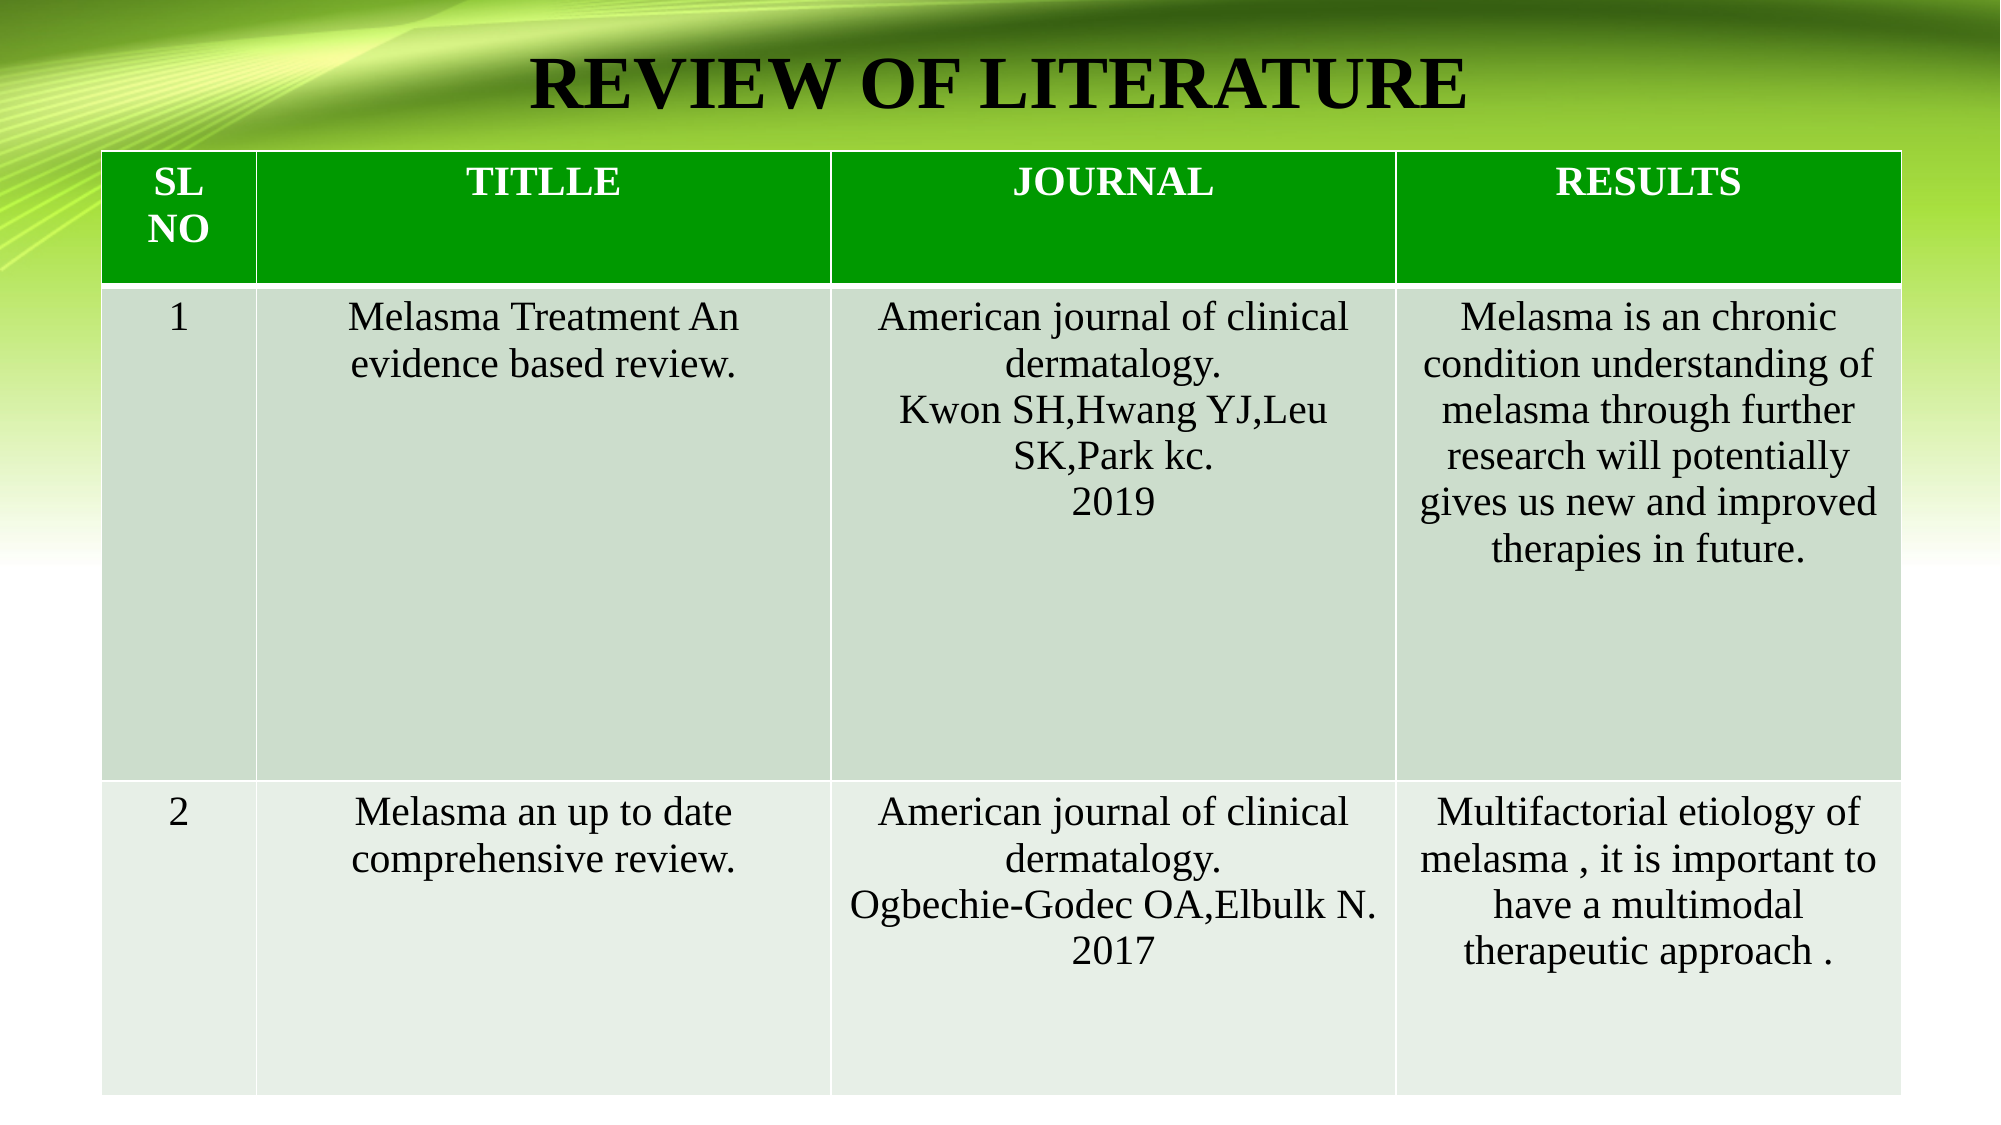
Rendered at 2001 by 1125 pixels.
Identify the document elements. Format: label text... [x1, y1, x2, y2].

table_cell Multifactorial etiology of melasma , it is important to have a multimodal therapeutic approach . [1397, 782, 1901, 1095]
table_cell Melasma is an chronic condition understanding of melasma through further research will potentially gives us new and improved therapies in future. [1397, 289, 1901, 780]
table_cell Melasma an up to date comprehensive review. [257, 782, 830, 1095]
title REVIEW OF LITERATURE [99, 30, 1901, 127]
table_cell 2 [102, 782, 256, 1095]
table_cell Melasma Treatment An evidence based review. [257, 289, 830, 780]
table_header TITLLE [257, 152, 830, 283]
table_cell American journal of clinical dermatalogy. Kwon SH,Hwang YJ,Leu SK,Park kc. 2019 [832, 289, 1395, 780]
table_header RESULTS [1397, 152, 1901, 283]
table_cell American journal of clinical dermatalogy. Ogbechie-Godec OA,Elbulk N. 2017 [832, 782, 1395, 1095]
table_cell 1 [102, 289, 256, 780]
picture [0, 0, 2000, 1125]
table_header SL NO [102, 152, 256, 283]
table_header JOURNAL [832, 152, 1395, 283]
